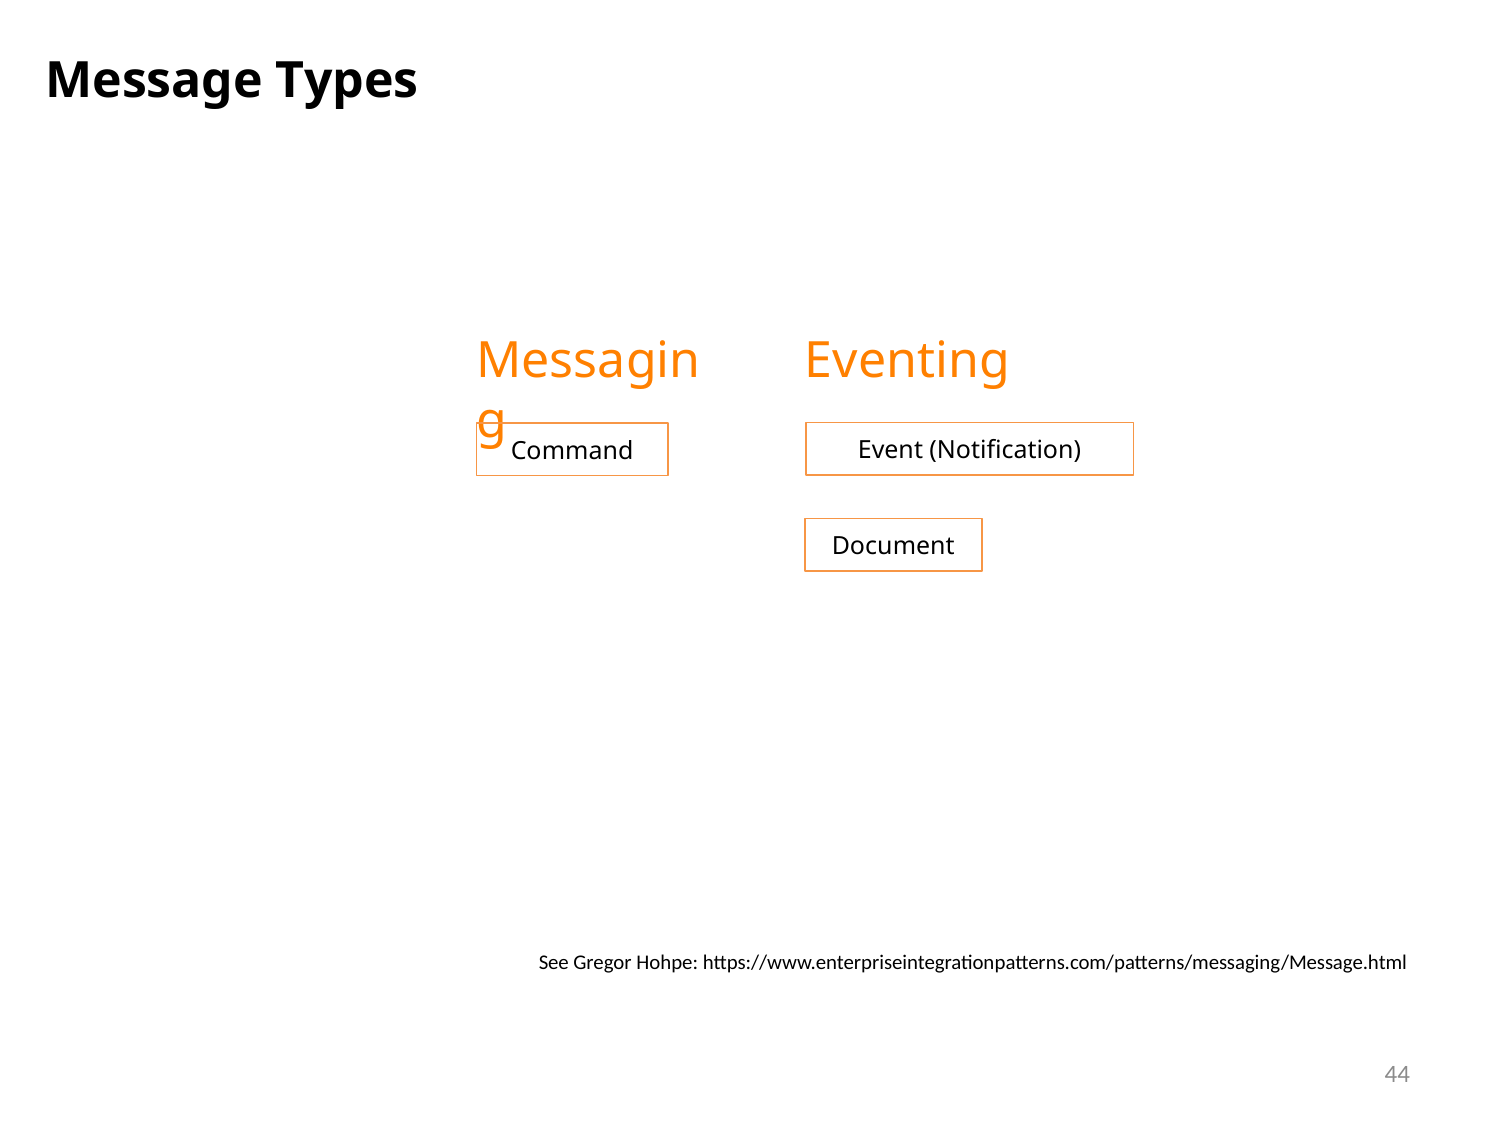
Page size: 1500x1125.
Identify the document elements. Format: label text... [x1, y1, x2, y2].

text_box Command [476, 423, 669, 476]
text_box See Gregor Hohpe: https://www.enterpriseintegrationpatterns.com/patterns/messaging/Message.html [527, 937, 1478, 985]
text_box Document [804, 518, 982, 571]
text_box Eventing [804, 327, 1024, 395]
text_box Event (Notification) [806, 422, 1134, 475]
text_box Message Types [22, 39, 442, 115]
text_box Messaging [476, 327, 725, 395]
slide_number 44 [1074, 1042, 1425, 1103]
